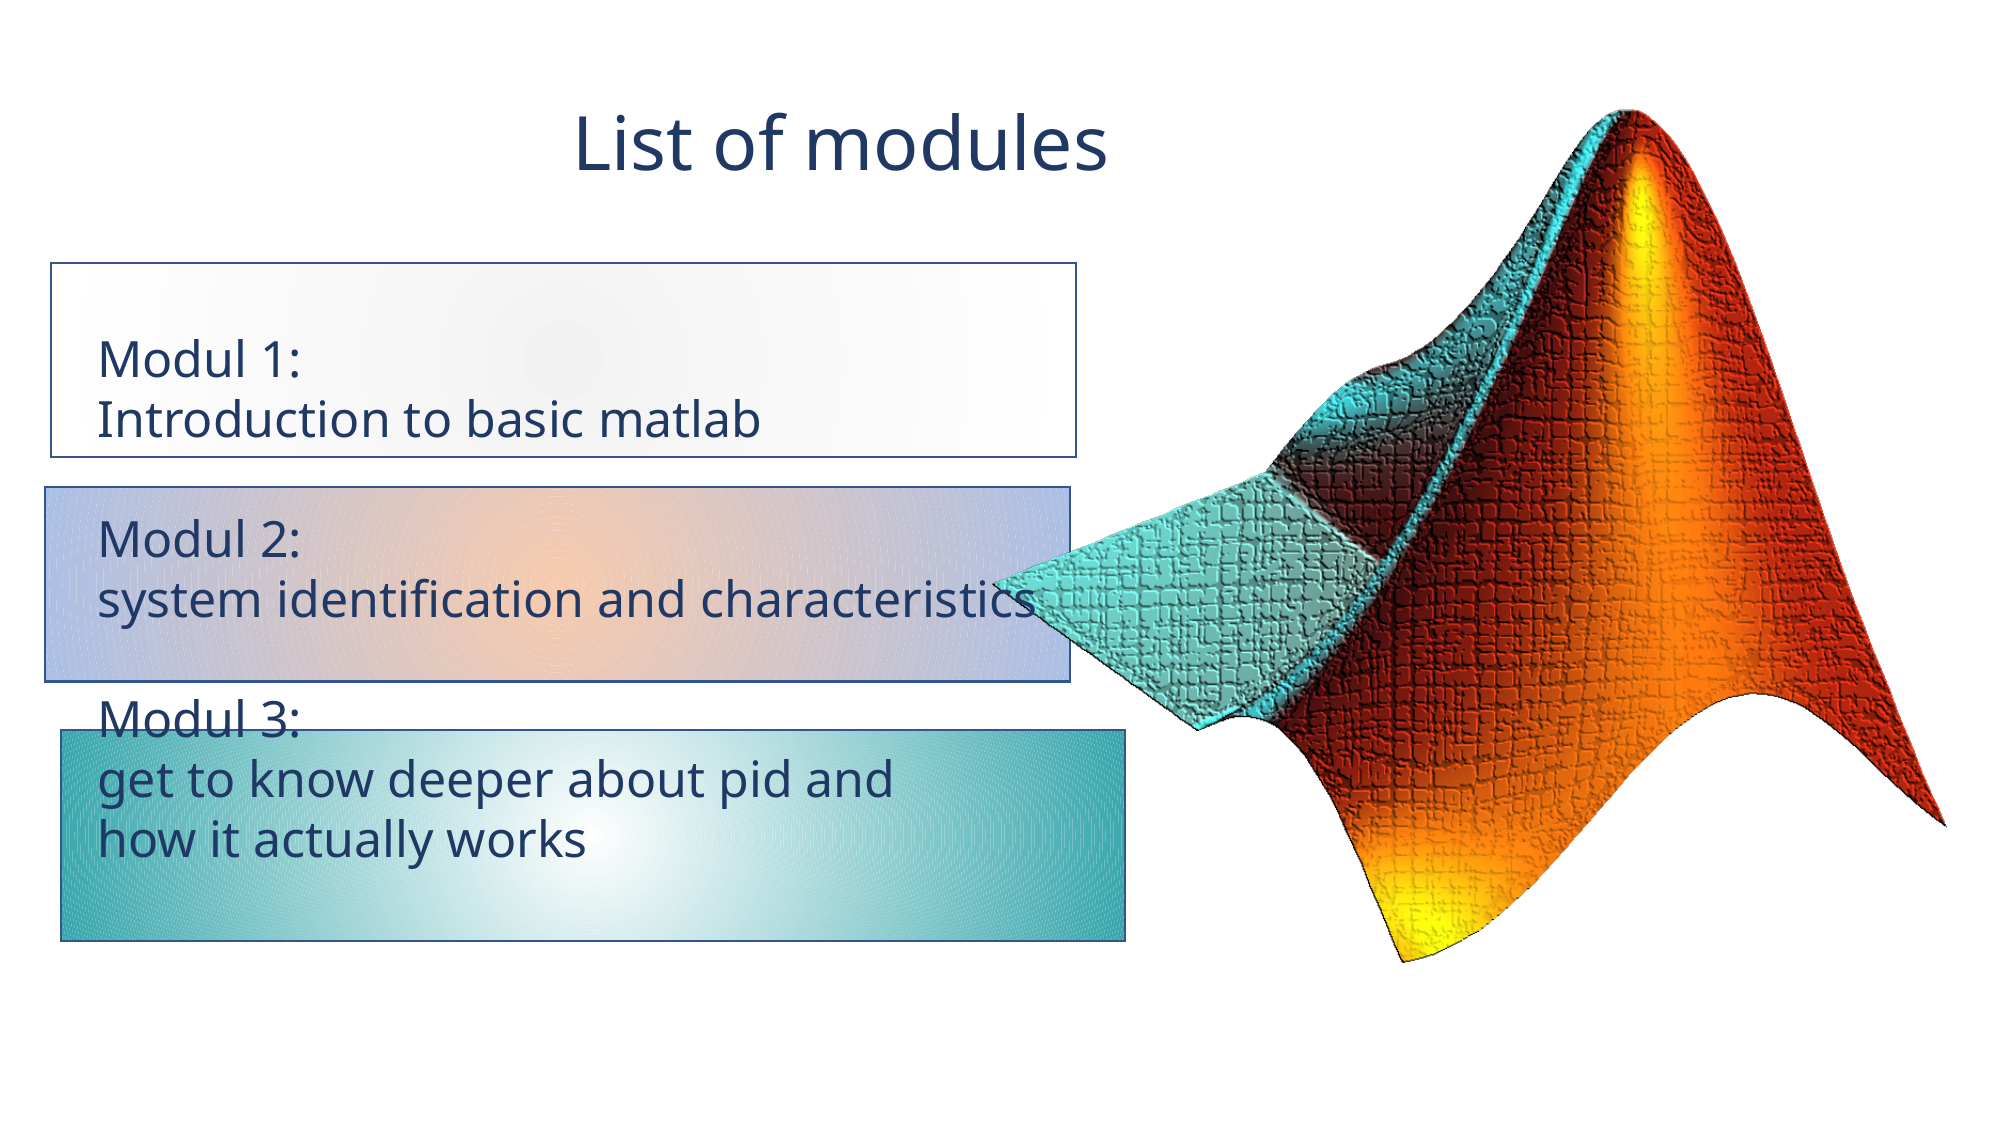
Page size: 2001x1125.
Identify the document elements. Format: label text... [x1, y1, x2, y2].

text_box [50, 262, 991, 458]
text_box Modul 1: Introduction to basic matlab Modul 2: system identification and characteristics Modul 3: get to know deeper about pid and how it actually works [82, 319, 991, 875]
picture [991, 104, 1949, 965]
text_box [60, 729, 991, 942]
text_box [44, 486, 82, 683]
text_box List of modules [557, 87, 1723, 193]
